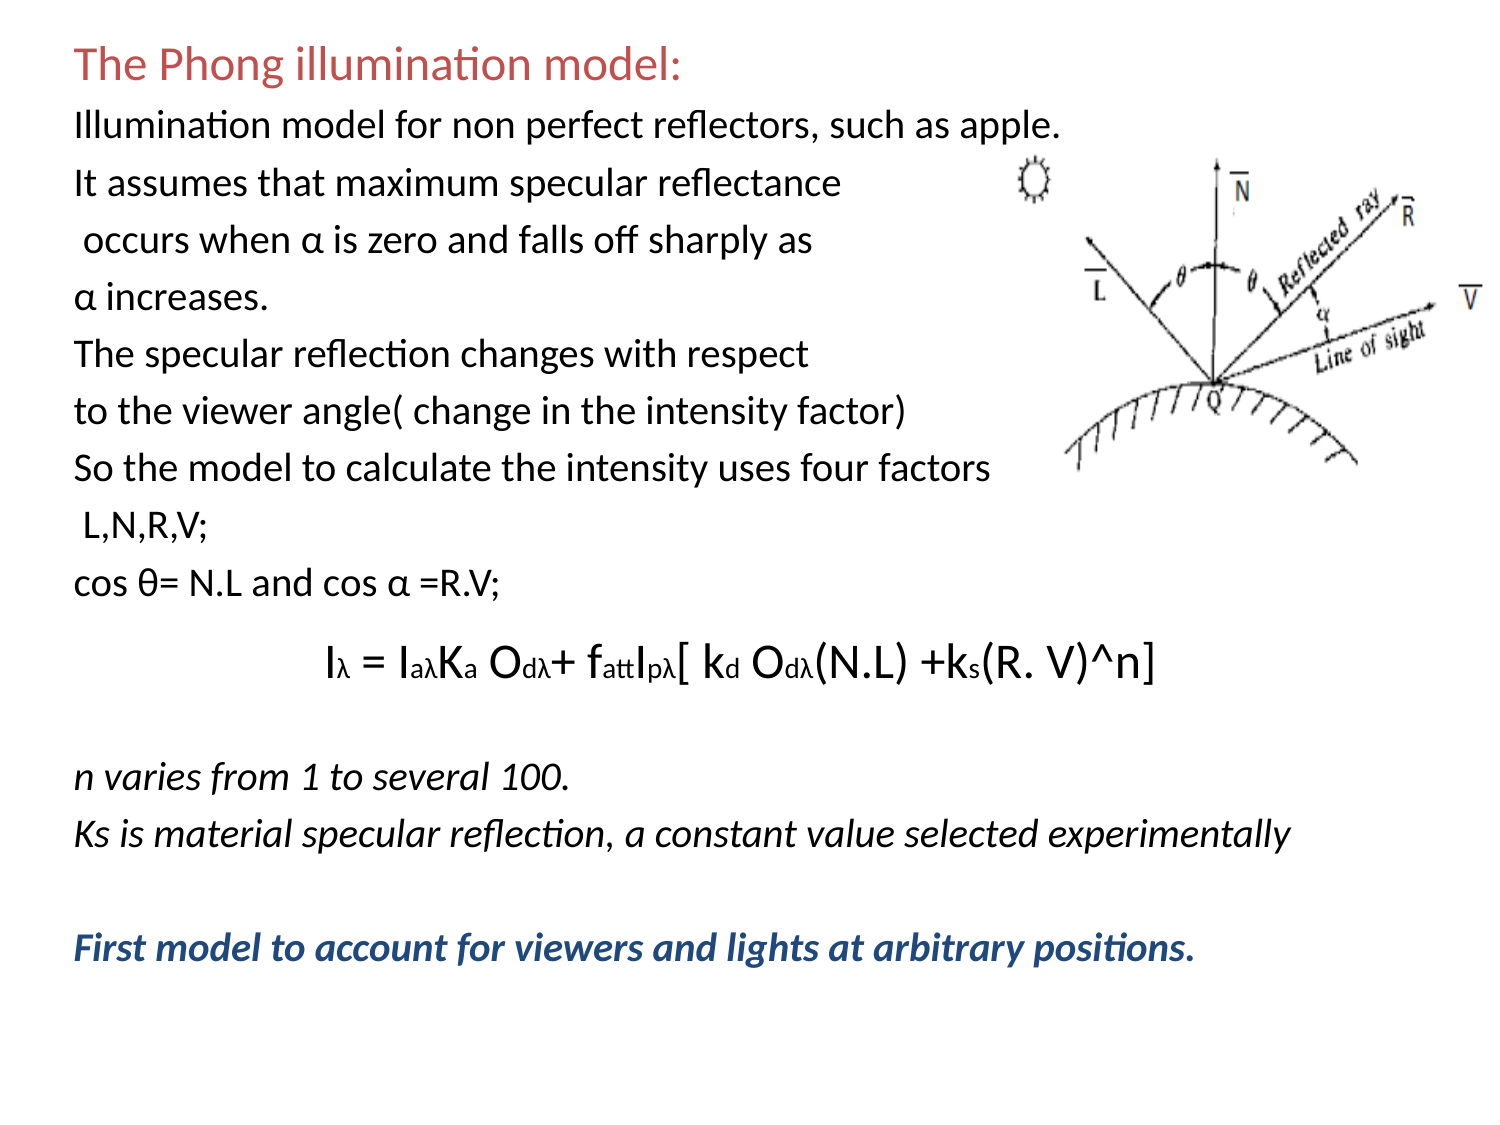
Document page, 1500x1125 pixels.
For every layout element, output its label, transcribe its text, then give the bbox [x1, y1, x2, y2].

list The Phong illumination model: Illumination model for non perfect reflectors, such as apple. It assumes that maximum specular reflectance occurs when α is zero and falls off sharply as α increases. The specular reflection changes with respect to the viewer angle( change in the intensity factor) So the model to calculate the intensity uses four factors L,N,R,V; cos θ= N.L and cos α =R.V; n varies from 1 to several 100. Ks is material specular reflection, a constant value selected experimentally First model to account for viewers and lights at arbitrary positions. [58, 23, 1409, 982]
picture [1016, 152, 1500, 505]
text_box Iλ = IaλKa Odλ+ fattIpλ[ kd Odλ(N.L) +ks(R. V)^n] [309, 621, 1172, 756]
